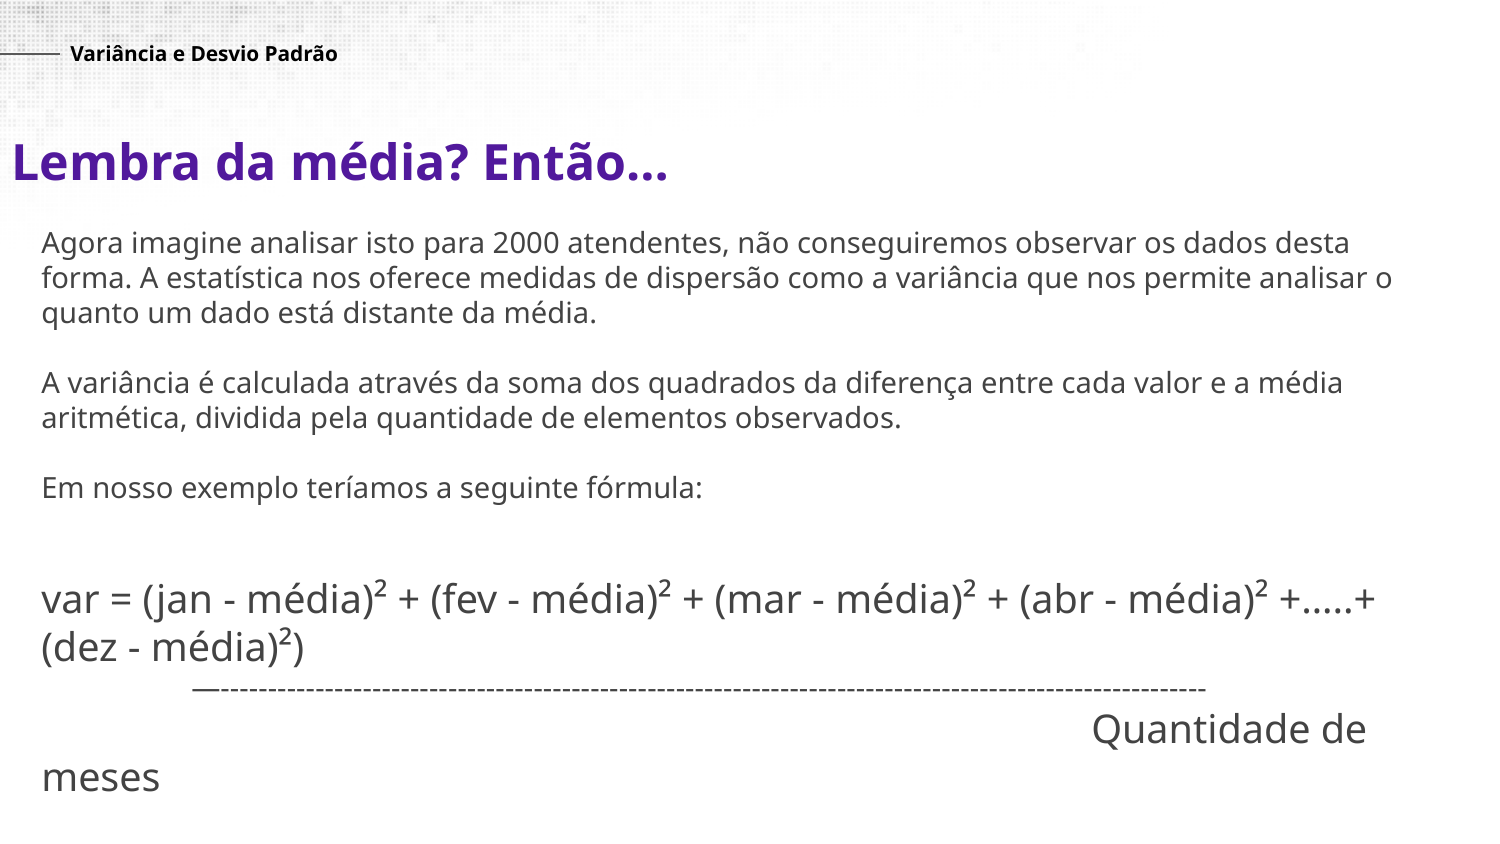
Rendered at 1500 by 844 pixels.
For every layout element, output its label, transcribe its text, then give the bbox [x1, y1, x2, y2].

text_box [0, 0, 1500, 251]
text_box Agora imagine analisar isto para 2000 atendentes, não conseguiremos observar os dados desta forma. A estatística nos oferece medidas de dispersão como a variância que nos permite analisar o quanto um dado está distante da média. A variância é calculada através da soma dos quadrados da diferença entre cada valor e a média aritmética, dividida pela quantidade de elementos observados. Em nosso exemplo teríamos a seguinte fórmula: var = (jan - média)² + (fev - média)² + (mar - média)² + (abr - média)² +…..+ (dez - média)²) —-------------------------------------------------------------------------------------------------------- Quantidade de meses [38, 260, 1447, 745]
